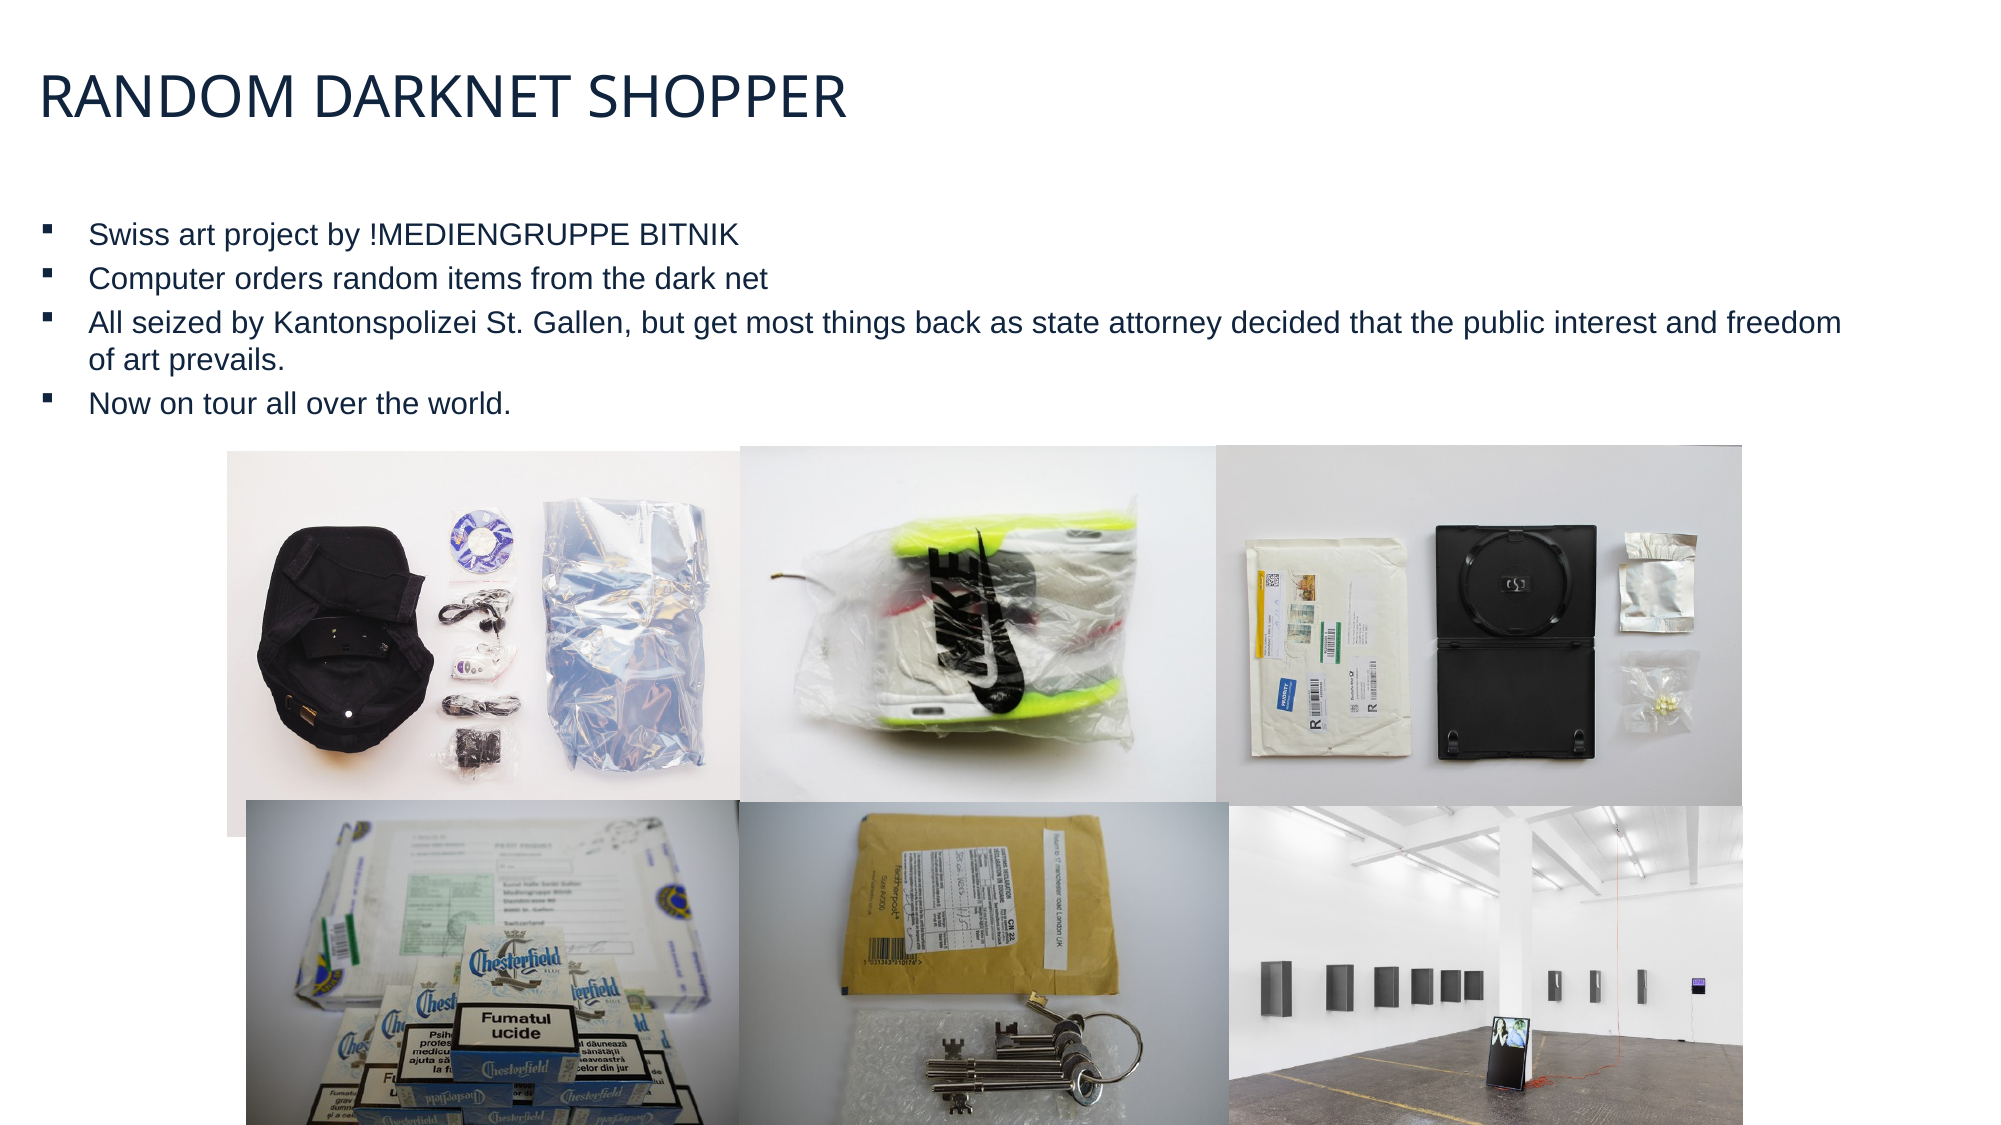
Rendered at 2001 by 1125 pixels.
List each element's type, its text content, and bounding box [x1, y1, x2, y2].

list Swiss art project by !MEDIENGRUPPE BITNIK Computer orders random items from the dark net All seized by Kantonspolizei St. Gallen, but get most things back as state attorney decided that the public interest and freedom of art prevails. Now on tour all over the world. [25, 206, 1875, 431]
picture [226, 445, 1743, 1125]
title RANDOM DARKNET SHOPPER [23, 0, 1743, 188]
